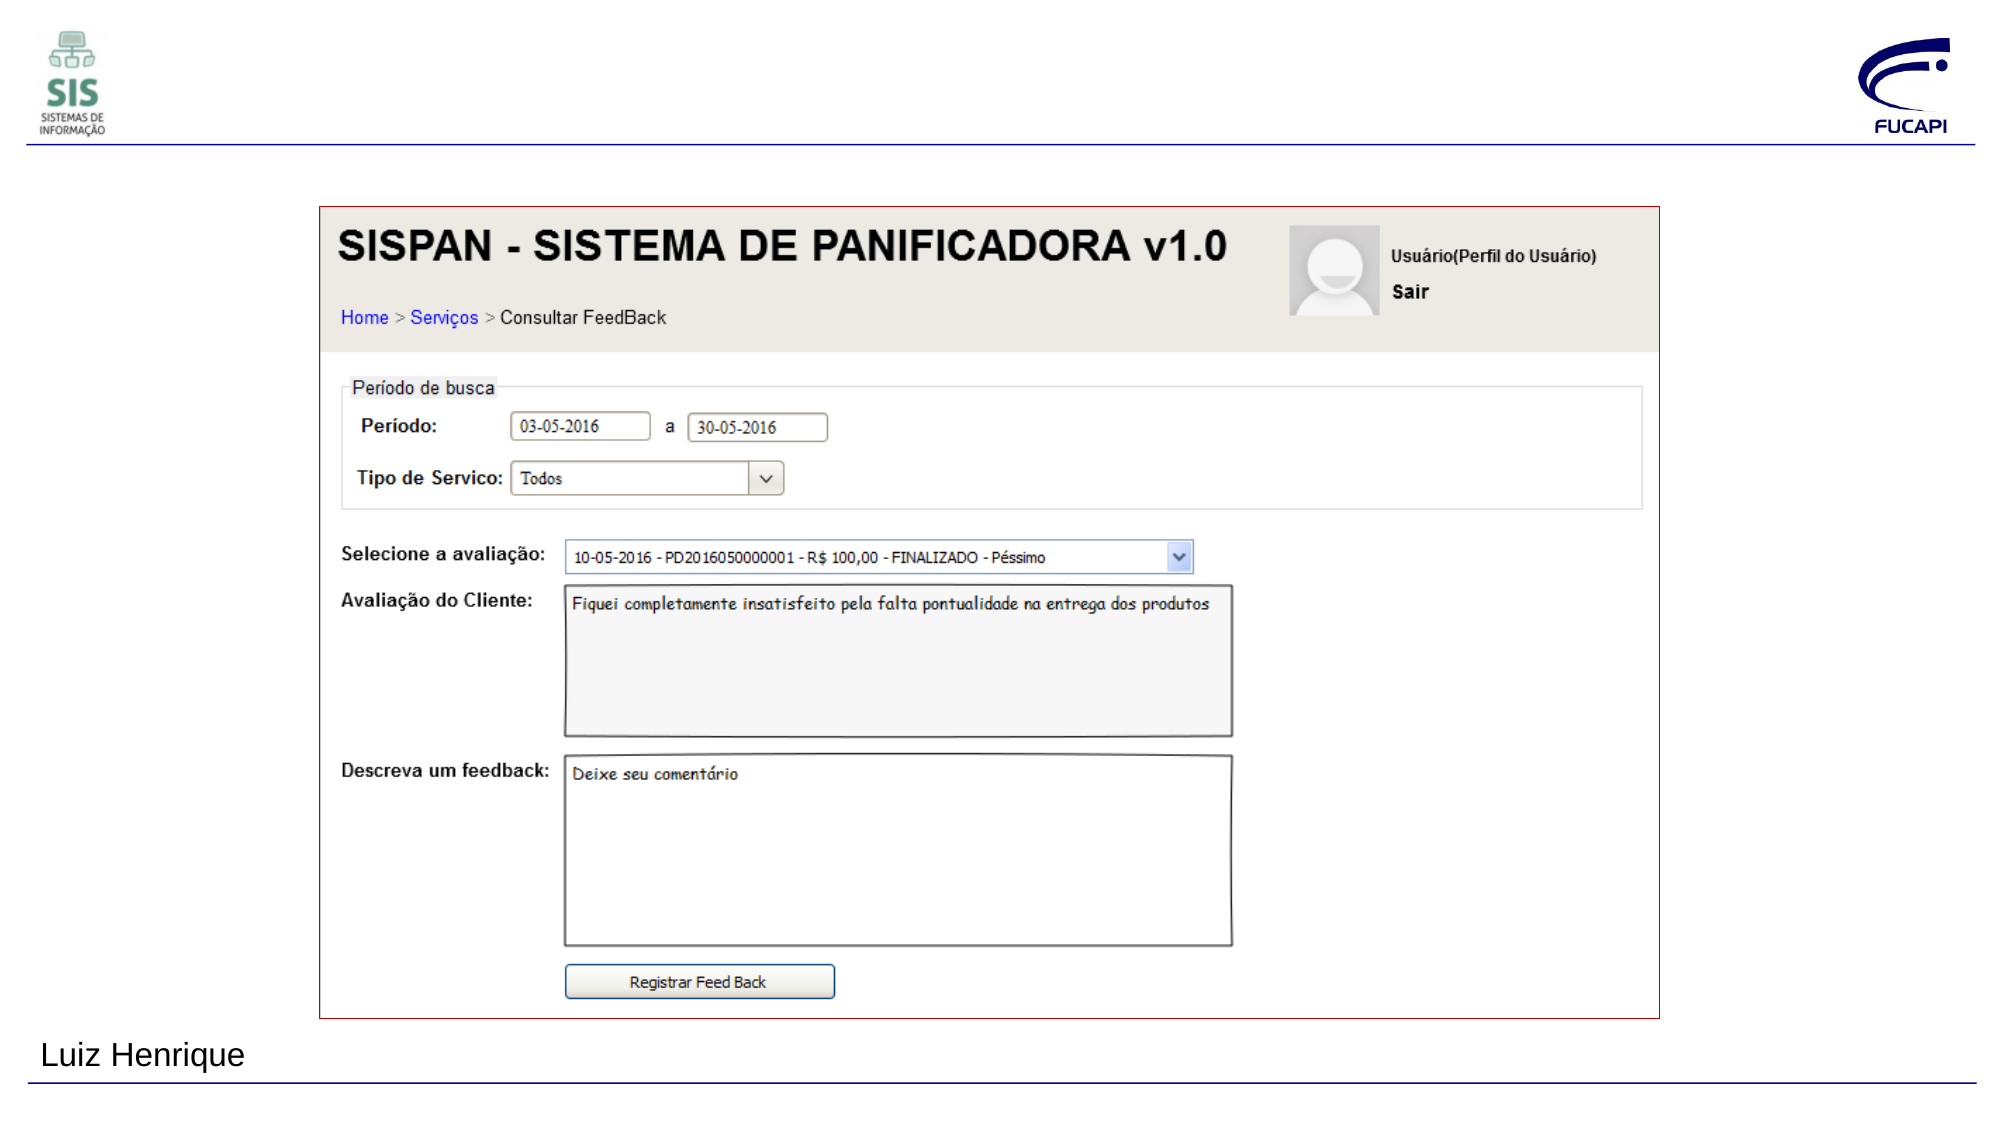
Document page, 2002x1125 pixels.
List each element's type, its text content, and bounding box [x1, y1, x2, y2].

picture [33, 24, 111, 139]
picture [319, 206, 1660, 1020]
text_box Luiz Henrique [25, 1025, 442, 1081]
picture [1858, 38, 1950, 133]
